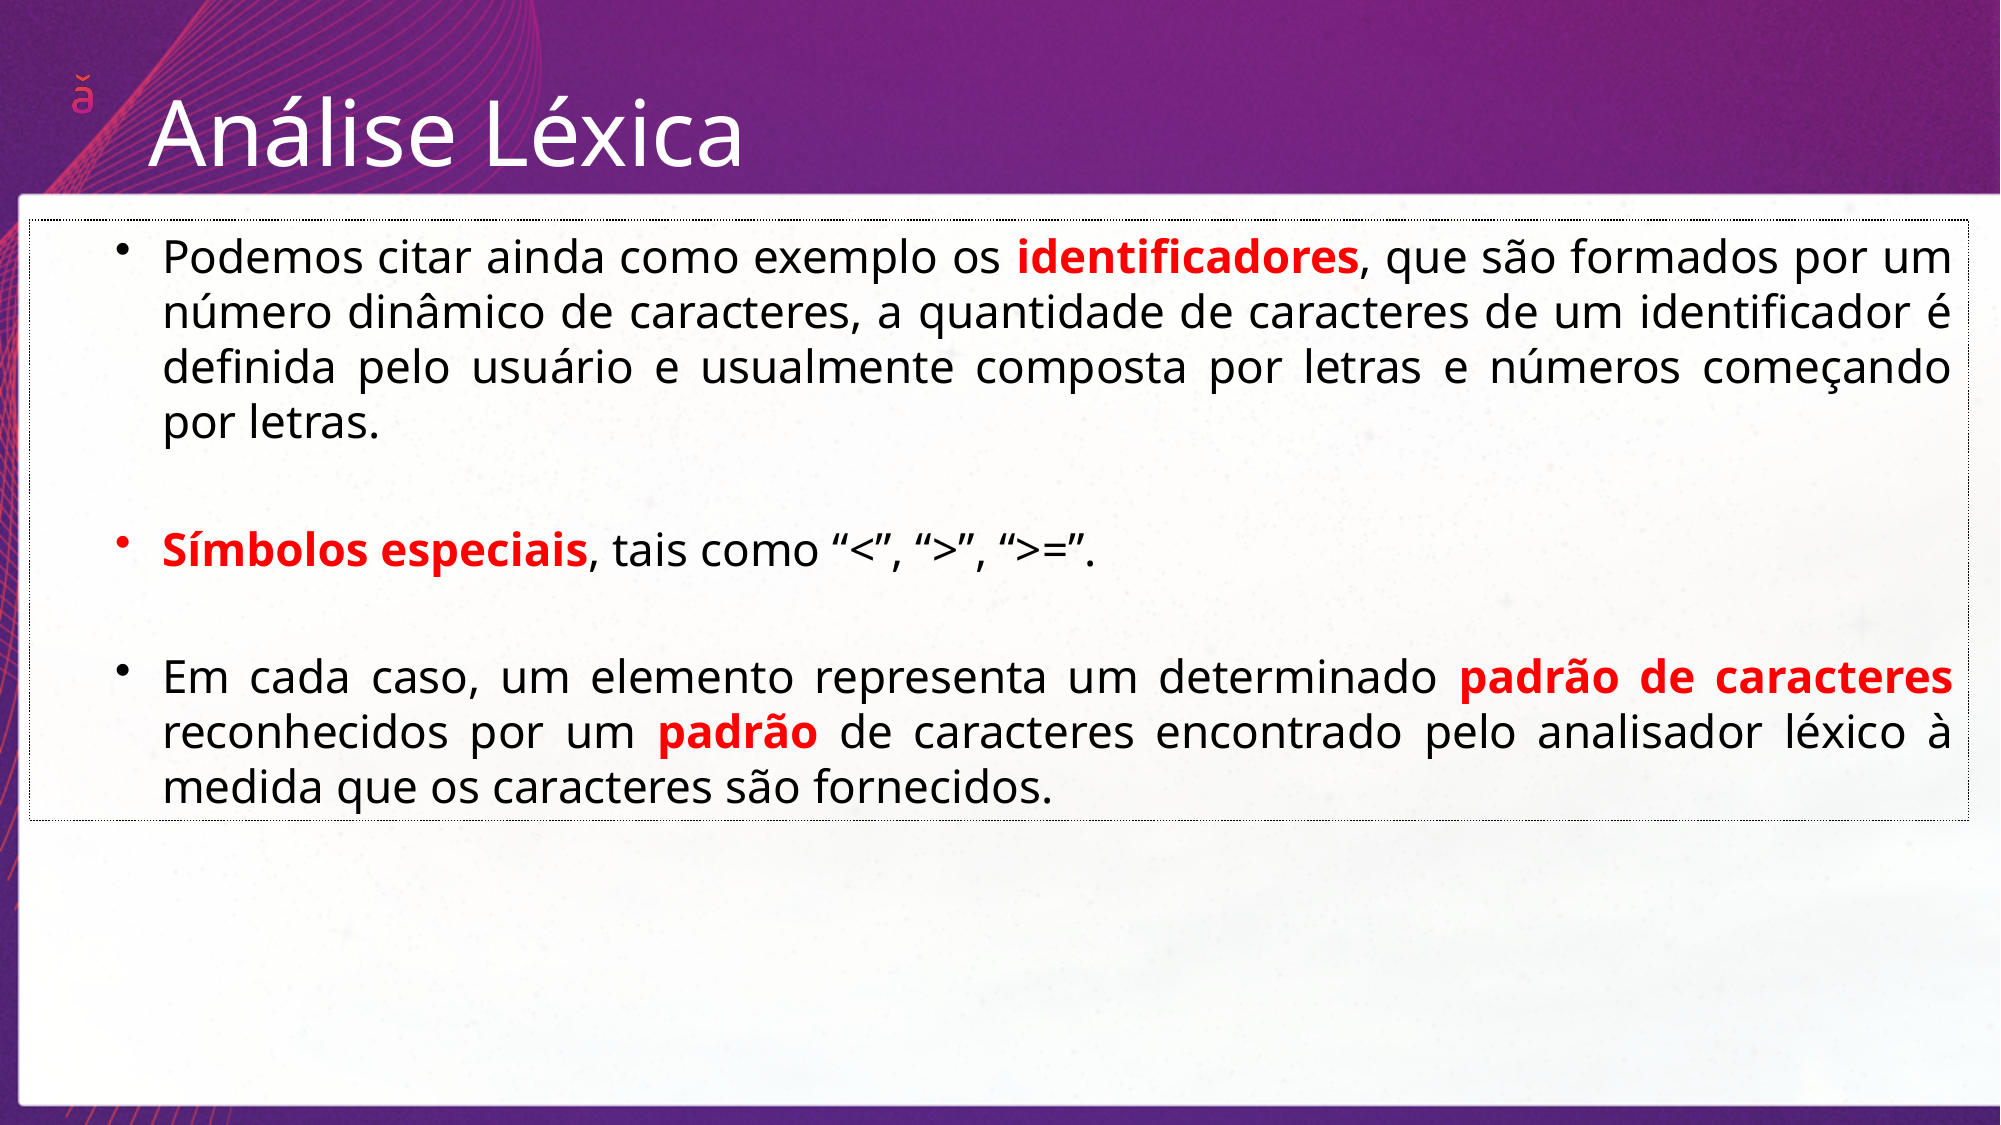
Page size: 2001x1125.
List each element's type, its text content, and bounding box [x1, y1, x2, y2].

text_box Podemos citar ainda como exemplo os identificadores, que são formados por um número dinâmico de caracteres, a quantidade de caracteres de um identificador é definida pelo usuário e usualmente composta por letras e números começando por letras. Símbolos especiais, tais como “<”, “>”, “>=”. Em cada caso, um elemento representa um determinado padrão de caracteres reconhecidos por um padrão de caracteres encontrado pelo analisador léxico à medida que os caracteres são fornecidos. [29, 219, 1969, 821]
text_box Análise Léxica [133, 80, 1433, 159]
picture [0, 0, 2000, 1125]
